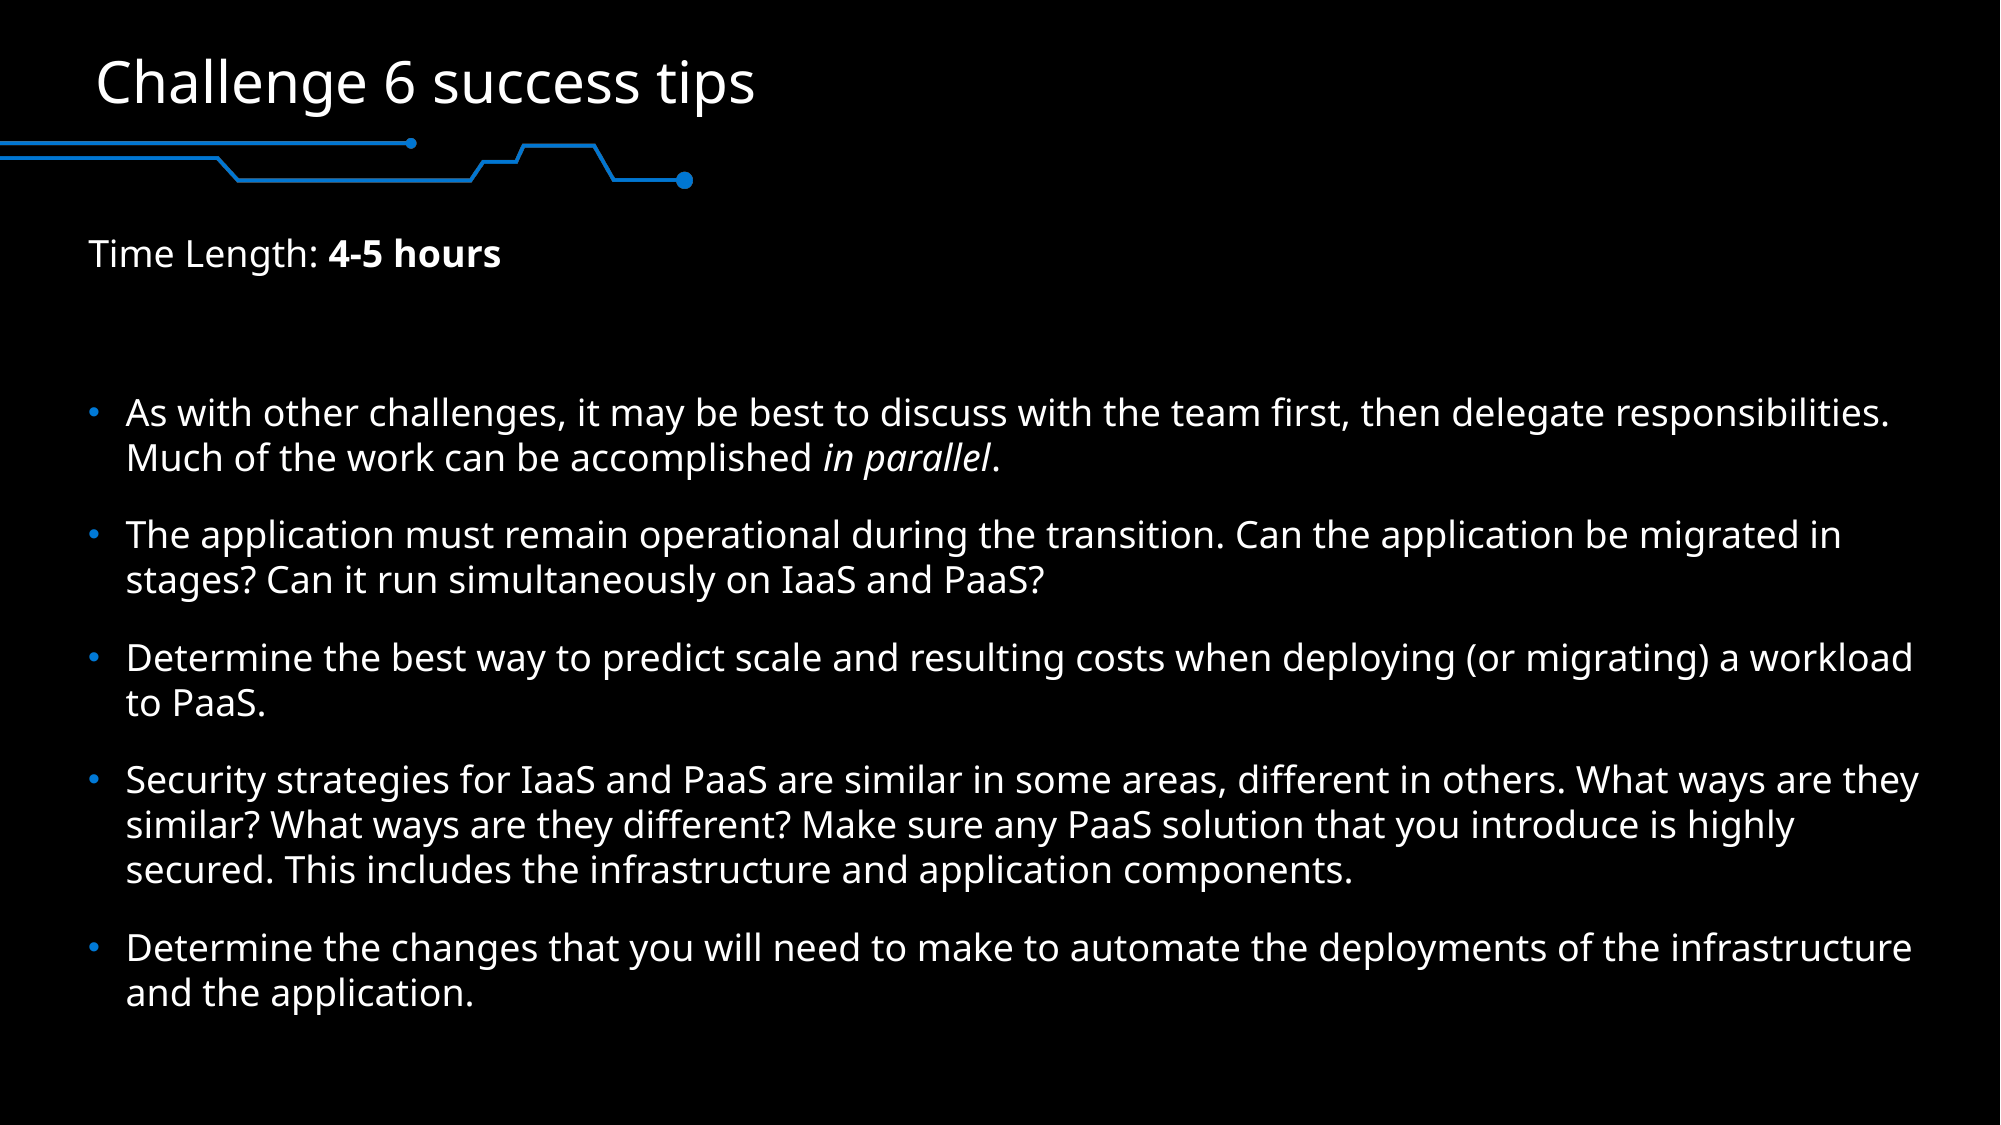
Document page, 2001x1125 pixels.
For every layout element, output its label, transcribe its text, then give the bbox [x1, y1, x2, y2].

text_box As with other challenges, it may be best to discuss with the team first, then delegate responsibilities. Much of the work can be accomplished in parallel. The application must remain operational during the transition. Can the application be migrated in stages? Can it run simultaneously on IaaS and PaaS? Determine the best way to predict scale and resulting costs when deploying (or migrating) a workload to PaaS. Security strategies for IaaS and PaaS are similar in some areas, different in others. What ways are they similar? What ways are they different? Make sure any PaaS solution that you introduce is highly secured. This includes the infrastructure and application components. Determine the changes that you will need to make to automate the deployments of the infrastructure and the application. [88, 388, 1956, 1014]
picture [0, 105, 693, 189]
list Time Length: 4-5 hours [88, 229, 1956, 276]
title Challenge 6 success tips [95, 34, 1317, 116]
